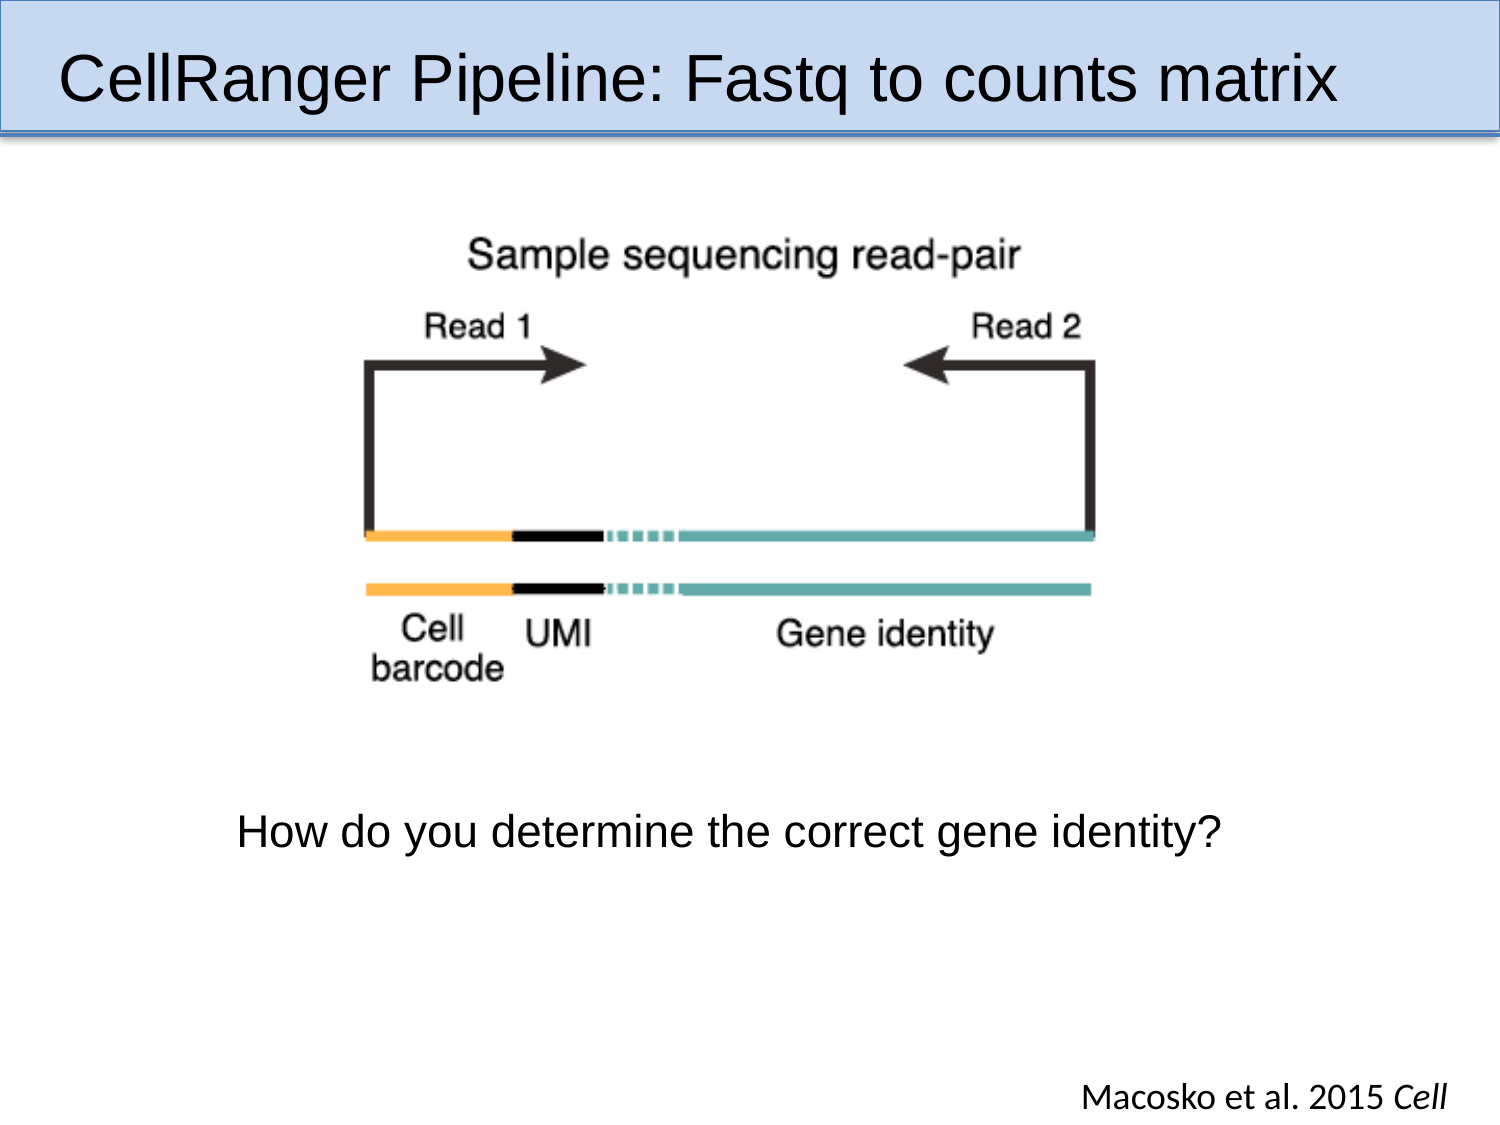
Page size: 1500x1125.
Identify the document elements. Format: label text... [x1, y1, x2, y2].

text_box Macosko et al. 2015 Cell [1066, 1064, 1500, 1125]
text_box CellRanger Pipeline: Fastq to counts matrix [44, 27, 1500, 123]
text_box How do you determine the correct gene identity? [221, 794, 1268, 889]
text_box [0, 0, 1500, 132]
picture [351, 224, 1149, 732]
